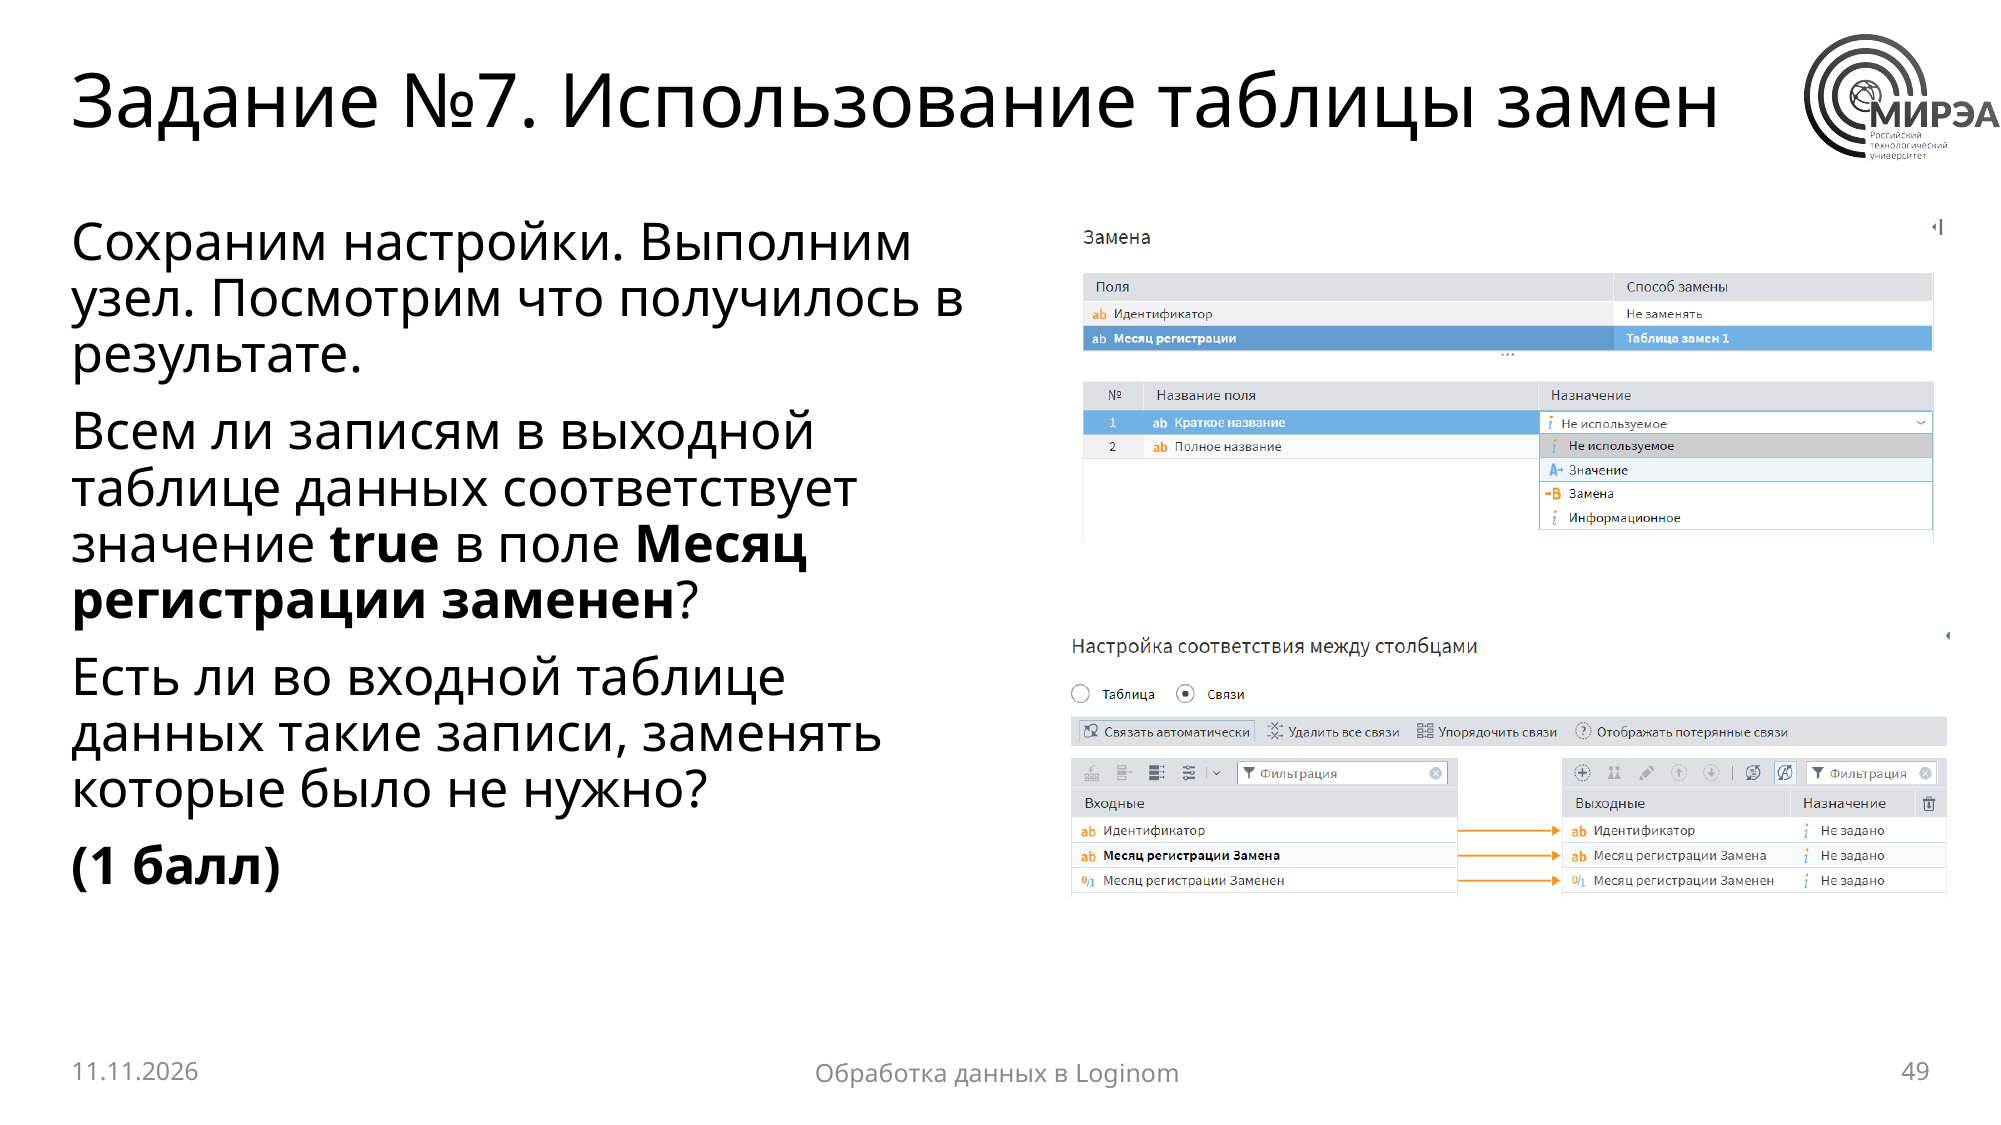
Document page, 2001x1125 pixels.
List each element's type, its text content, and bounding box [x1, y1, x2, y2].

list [1060, 208, 1945, 543]
footer Обработка данных в Loginom [572, 1042, 1423, 1103]
title Задание №7. Использование таблицы замен [56, 22, 1792, 185]
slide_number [56, 1042, 507, 1103]
slide_number 49 [1494, 1042, 1945, 1103]
list Сохраним настройки. Выполним узел. Посмотрим что получилось в результате. Всем ли записям в выходной таблице данных соответствует значение true в поле Месяц регистрации заменен? Есть ли во входной таблице данных такие записи, заменять которые было не нужно? (1 балл) [56, 208, 989, 1023]
picture [1804, 34, 2000, 161]
picture [1065, 621, 1951, 897]
